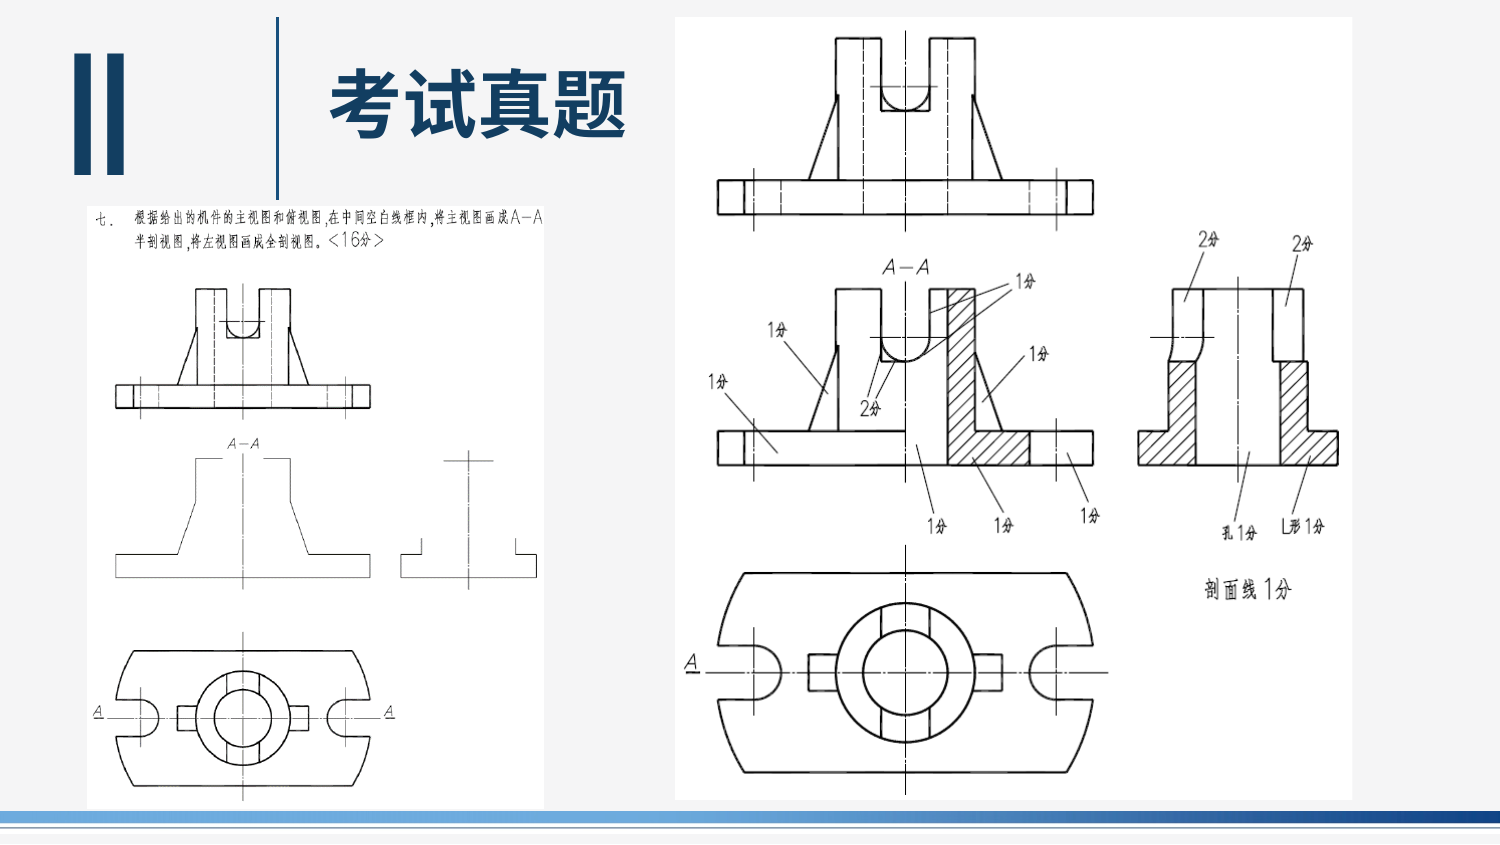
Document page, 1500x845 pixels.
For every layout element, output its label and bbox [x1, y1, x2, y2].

picture [0, 811, 1500, 834]
text_box [46, 14, 645, 204]
picture [87, 206, 544, 810]
picture [674, 17, 1353, 800]
